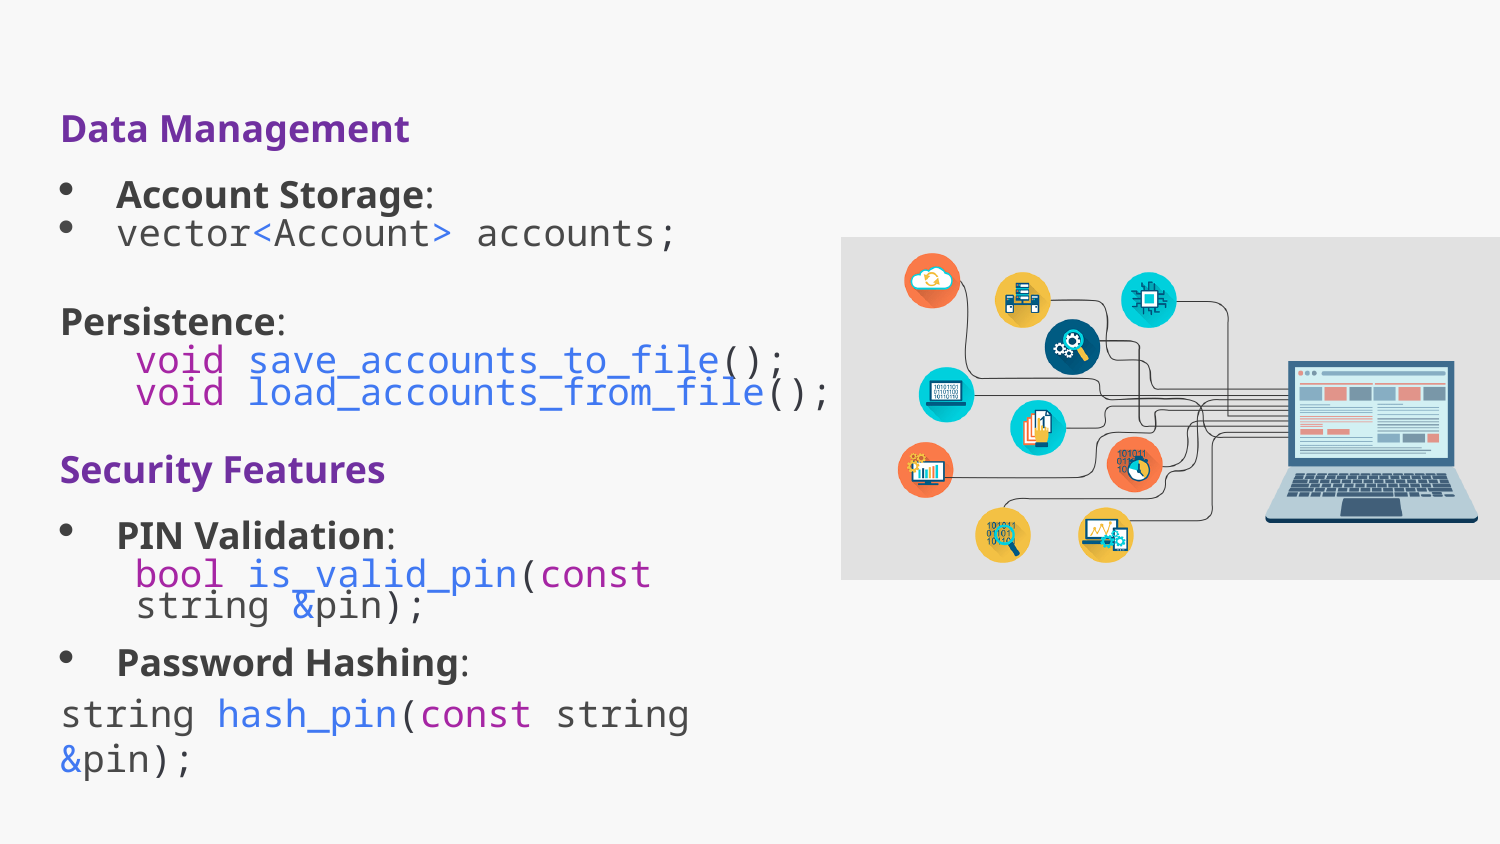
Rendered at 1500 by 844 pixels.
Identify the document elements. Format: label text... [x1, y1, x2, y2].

text_box Password Hashing: string hash_pin(const string &pin); [44, 631, 827, 788]
text_box Security Features PIN Validation: bool is_valid_pin(const string &pin); [44, 435, 703, 631]
text_box Persistence: void save_accounts_to_file(); void load_accounts_from_file(); [45, 291, 841, 420]
picture [841, 237, 1500, 580]
text_box Data Management Account Storage: vector<Account> accounts; [44, 94, 795, 262]
